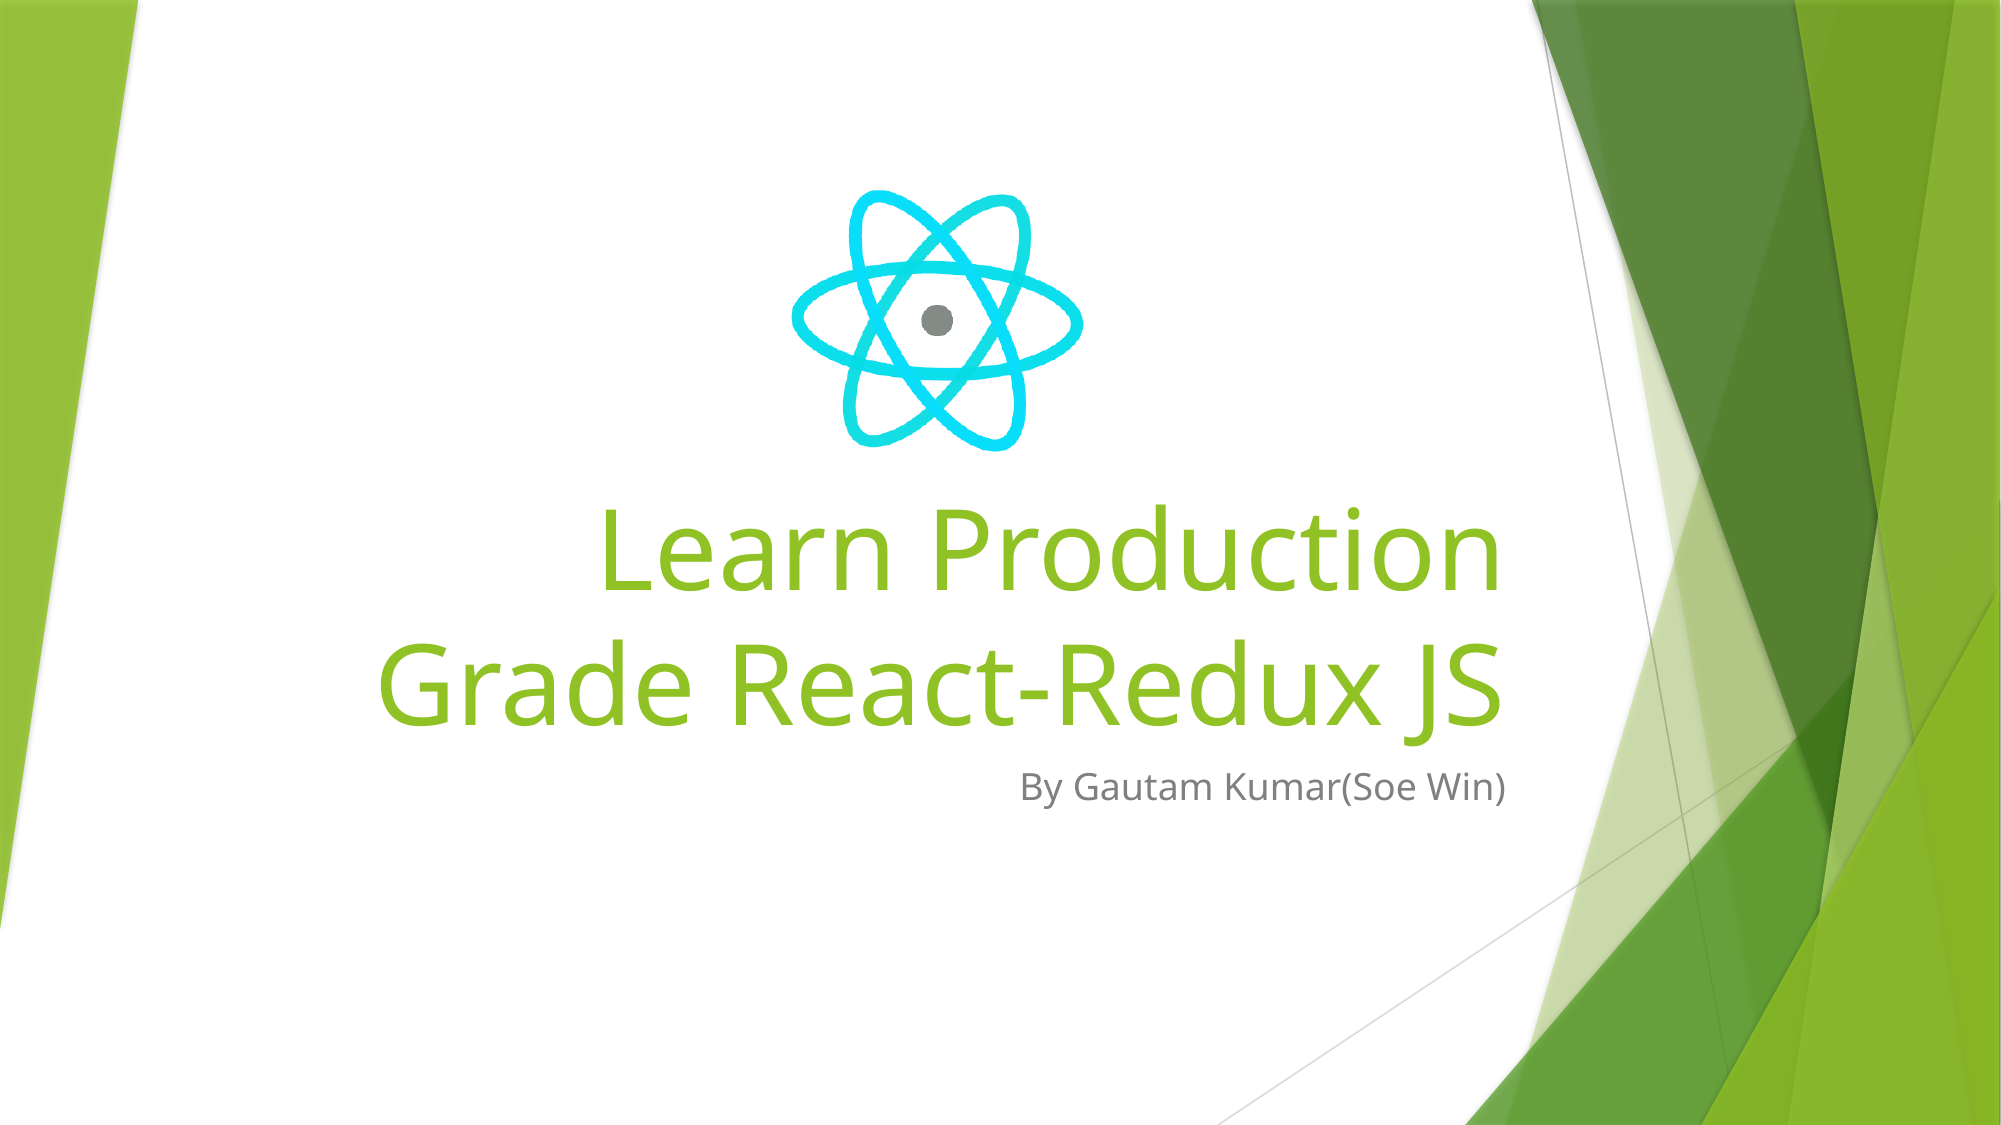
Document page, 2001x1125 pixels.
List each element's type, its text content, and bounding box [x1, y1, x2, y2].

picture [727, 165, 1171, 487]
title Learn Production Grade React-Redux JS [247, 485, 1522, 755]
subtitle By Gautam Kumar(Soe Win) [247, 755, 1522, 936]
